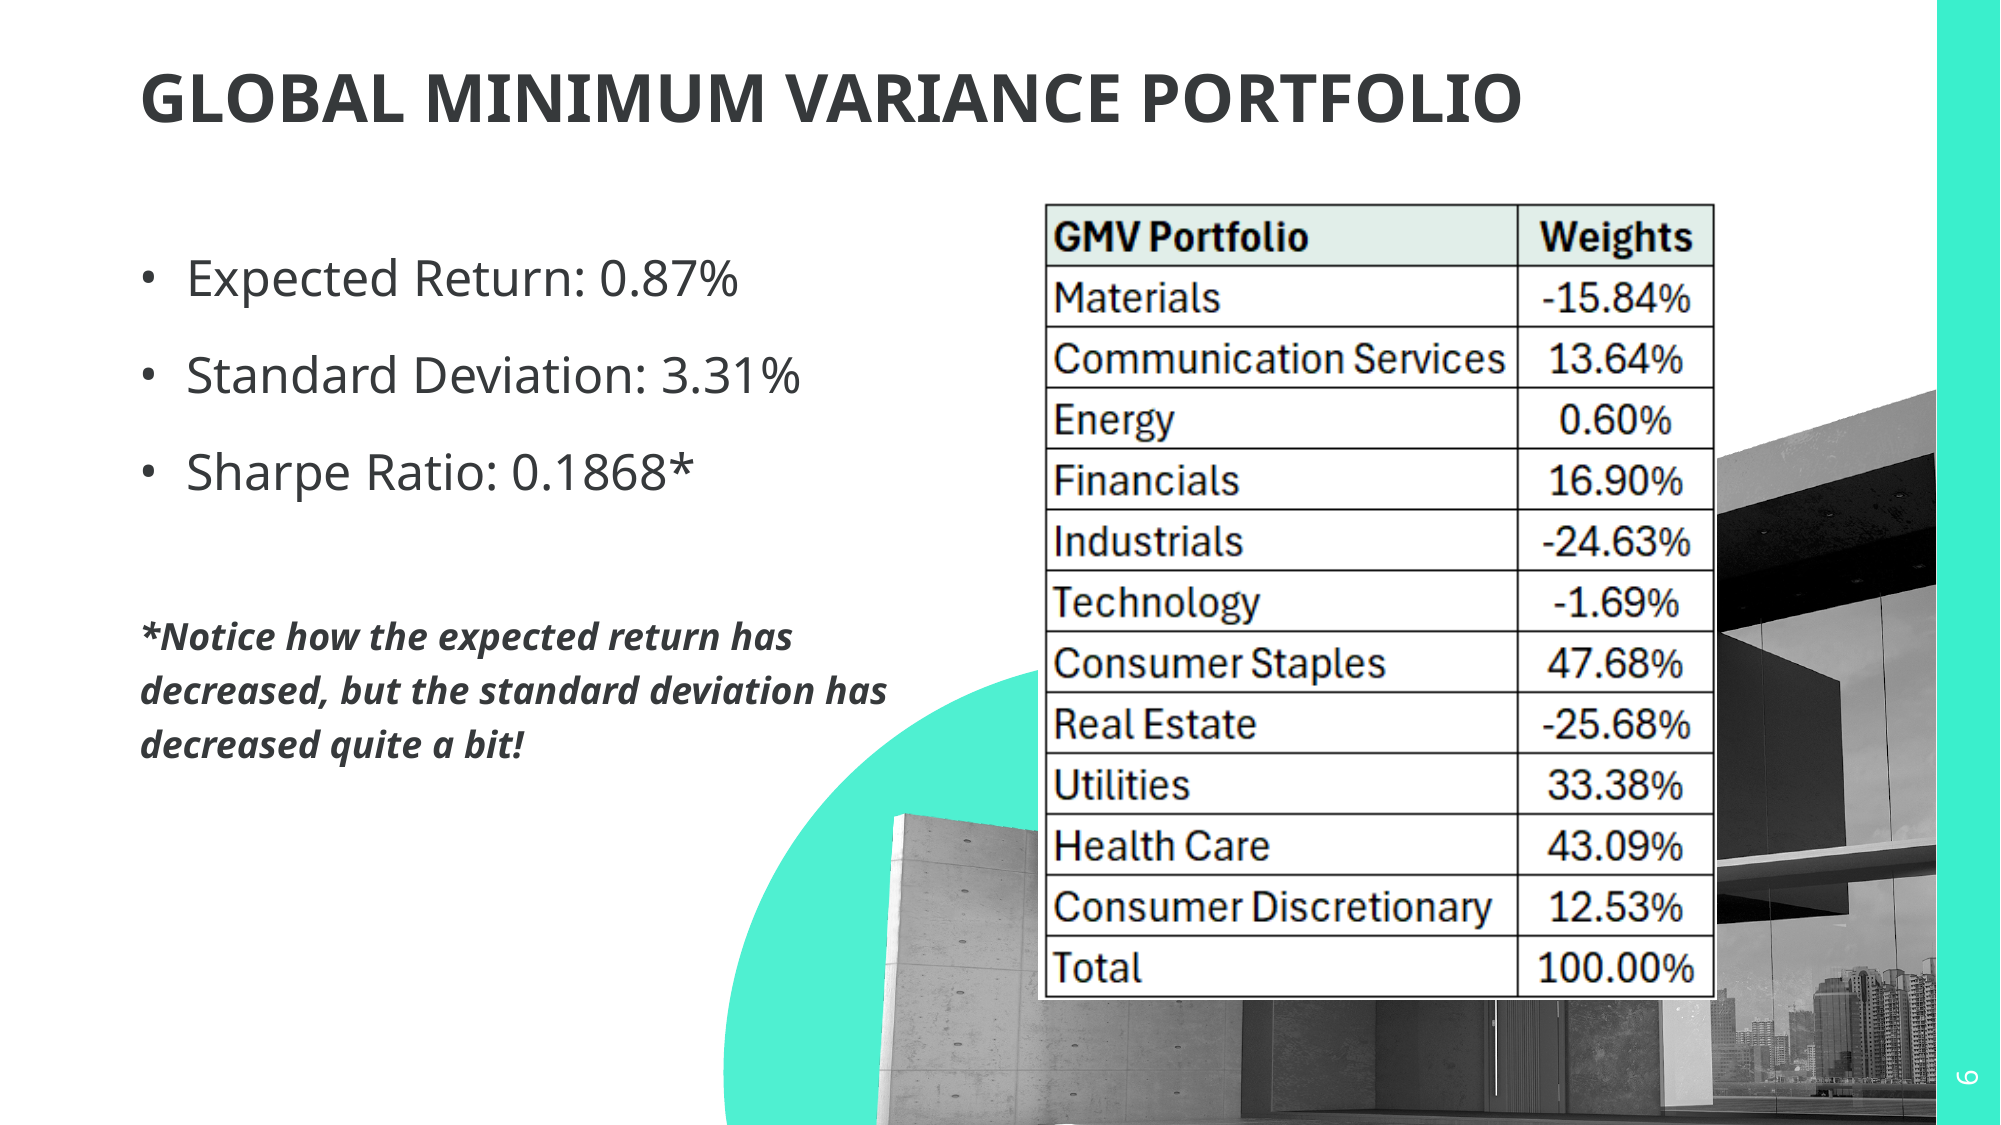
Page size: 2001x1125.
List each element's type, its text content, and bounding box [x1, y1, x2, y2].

picture [682, 193, 1937, 1125]
title GLOBAL MINIMUM VARIANCE PORTFOLIO [139, 29, 1937, 137]
slide_number 6 [1937, 1032, 2000, 1125]
list Expected Return: 0.87% Standard Deviation: 3.31% Sharpe Ratio: 0.1868* *Notice how the expected return has decreased, but the standard deviation has decreased quite a bit! [139, 234, 932, 866]
